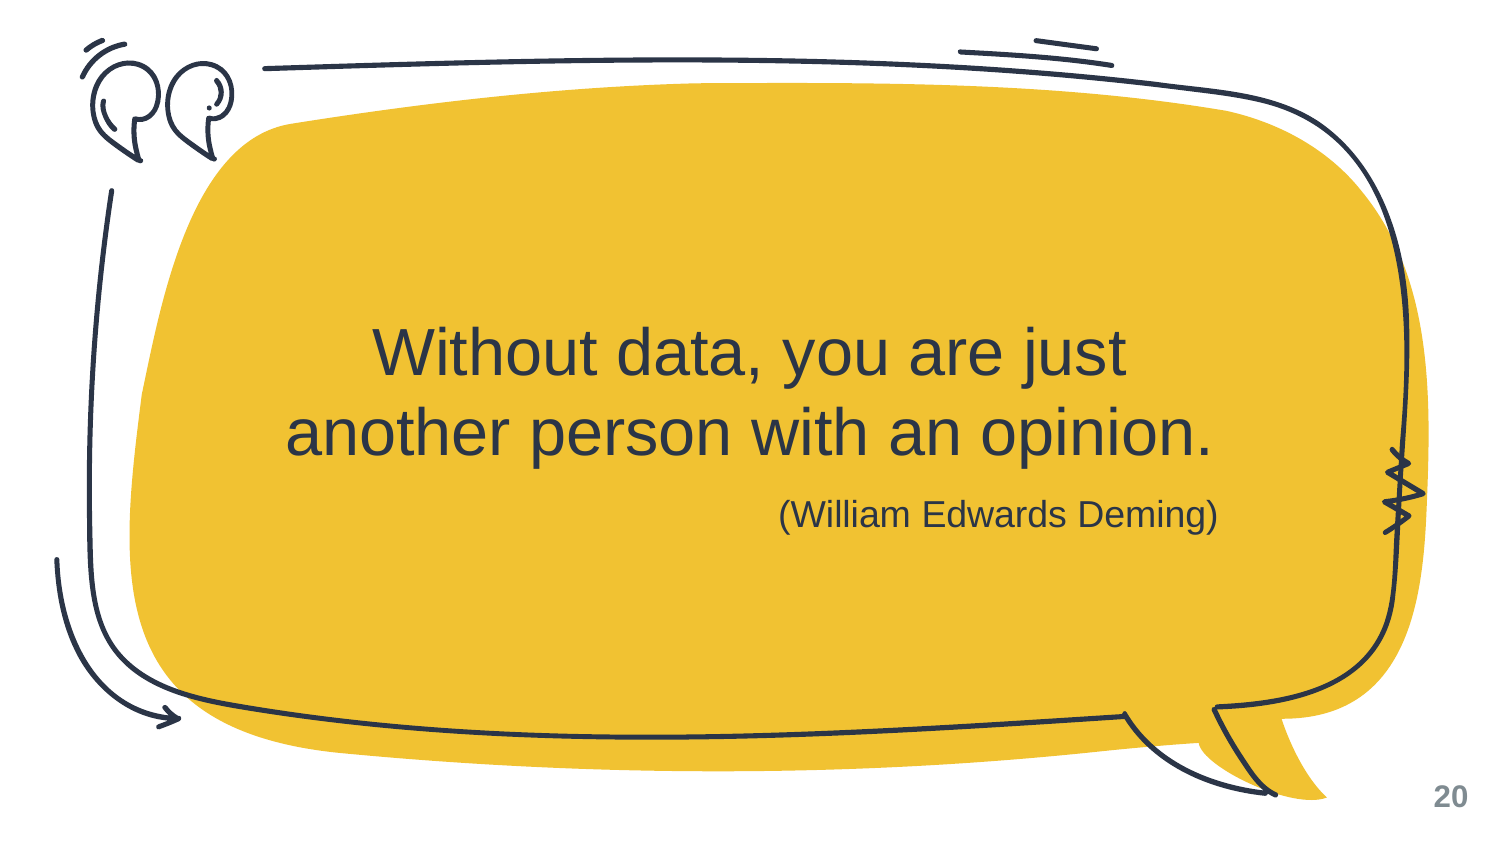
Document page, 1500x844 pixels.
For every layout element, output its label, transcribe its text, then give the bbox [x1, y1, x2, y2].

list Without data, you are just another person with an opinion. (William Edwards Deming) [281, 194, 1219, 650]
slide_number 20 [1378, 769, 1469, 820]
